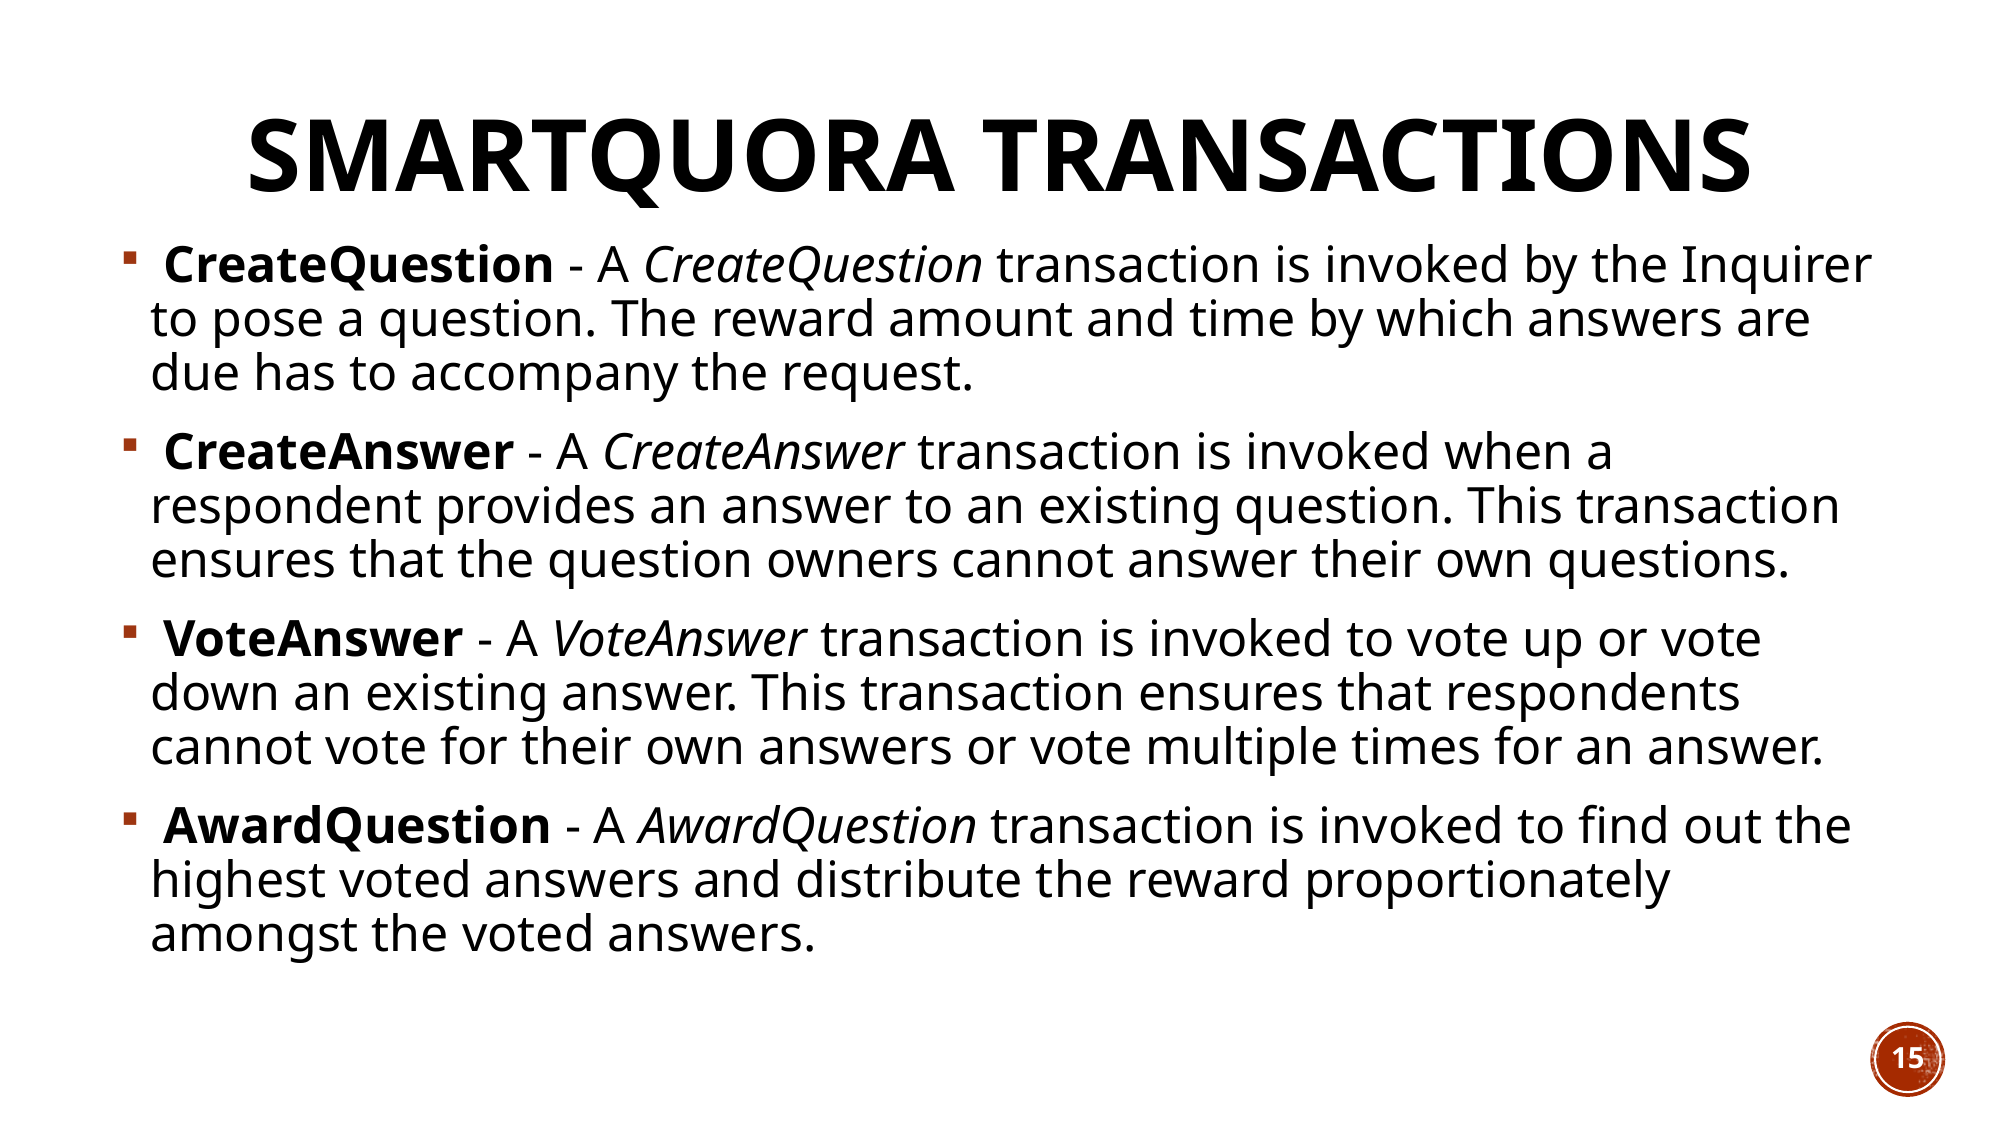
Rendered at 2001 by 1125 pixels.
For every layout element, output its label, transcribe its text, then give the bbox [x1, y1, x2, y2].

title Smartquora transactions [131, 27, 1870, 232]
list CreateQuestion - A CreateQuestion transaction is invoked by the Inquirer to pose a question. The reward amount and time by which answers are due has to accompany the request. CreateAnswer - A CreateAnswer transaction is invoked when a respondent provides an answer to an existing question. This transaction ensures that the question owners cannot answer their own questions. VoteAnswer - A VoteAnswer transaction is invoked to vote up or vote down an existing answer. This transaction ensures that respondents cannot vote for their own answers or vote multiple times for an answer. AwardQuestion - A AwardQuestion transaction is invoked to find out the highest voted answers and distribute the reward proportionately amongst the voted answers. [105, 232, 1904, 950]
slide_number 15 [1855, 1028, 1961, 1089]
